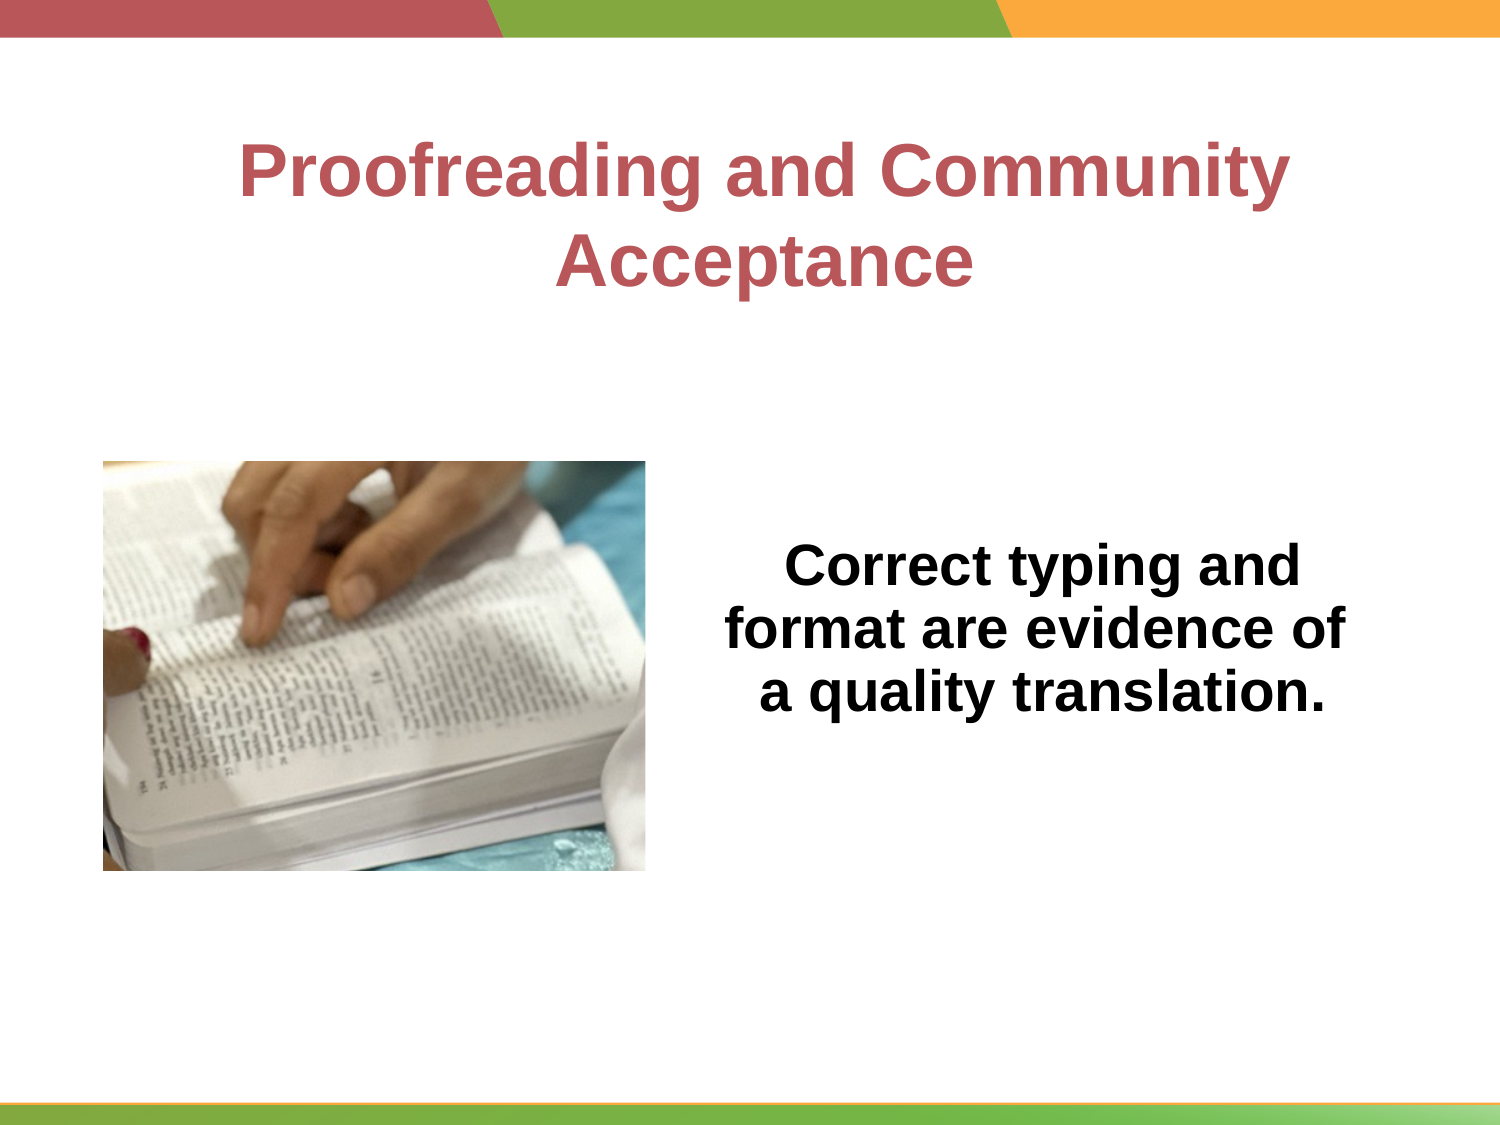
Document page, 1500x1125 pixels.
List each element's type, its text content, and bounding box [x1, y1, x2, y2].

picture [103, 461, 646, 871]
list Correct typing and format are evidence of a quality translation. [688, 527, 1400, 787]
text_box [0, 1105, 1500, 1125]
text_box Proofreading and Community Acceptance [103, 113, 1428, 309]
